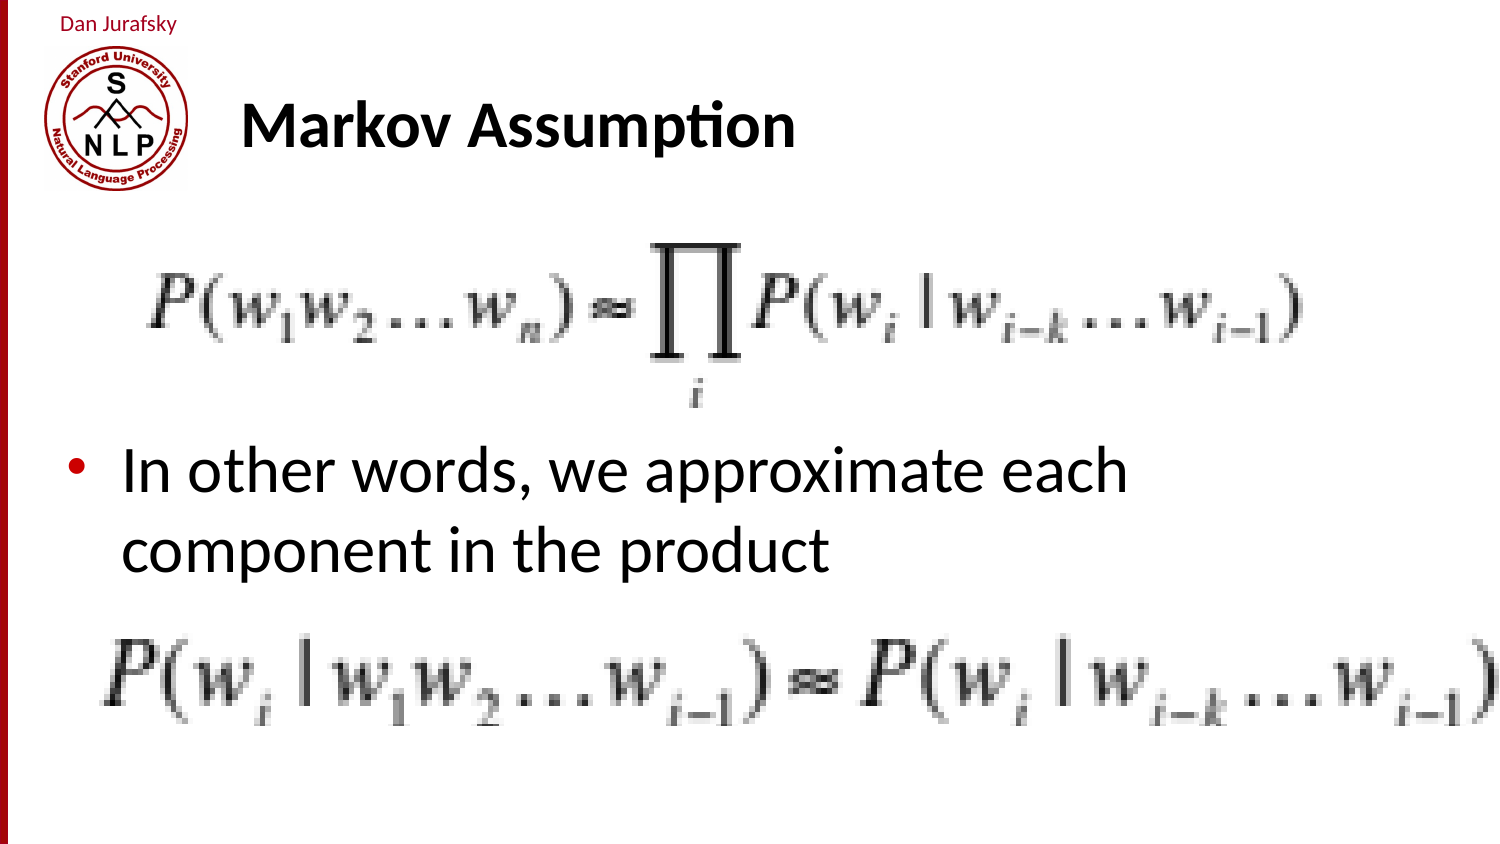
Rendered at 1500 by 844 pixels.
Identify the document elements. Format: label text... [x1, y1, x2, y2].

picture [44, 46, 188, 191]
list In other words, we approximate each component in the product [50, 221, 1450, 769]
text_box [137, 234, 1304, 414]
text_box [88, 621, 1500, 726]
title Markov Assumption [225, 46, 1450, 169]
